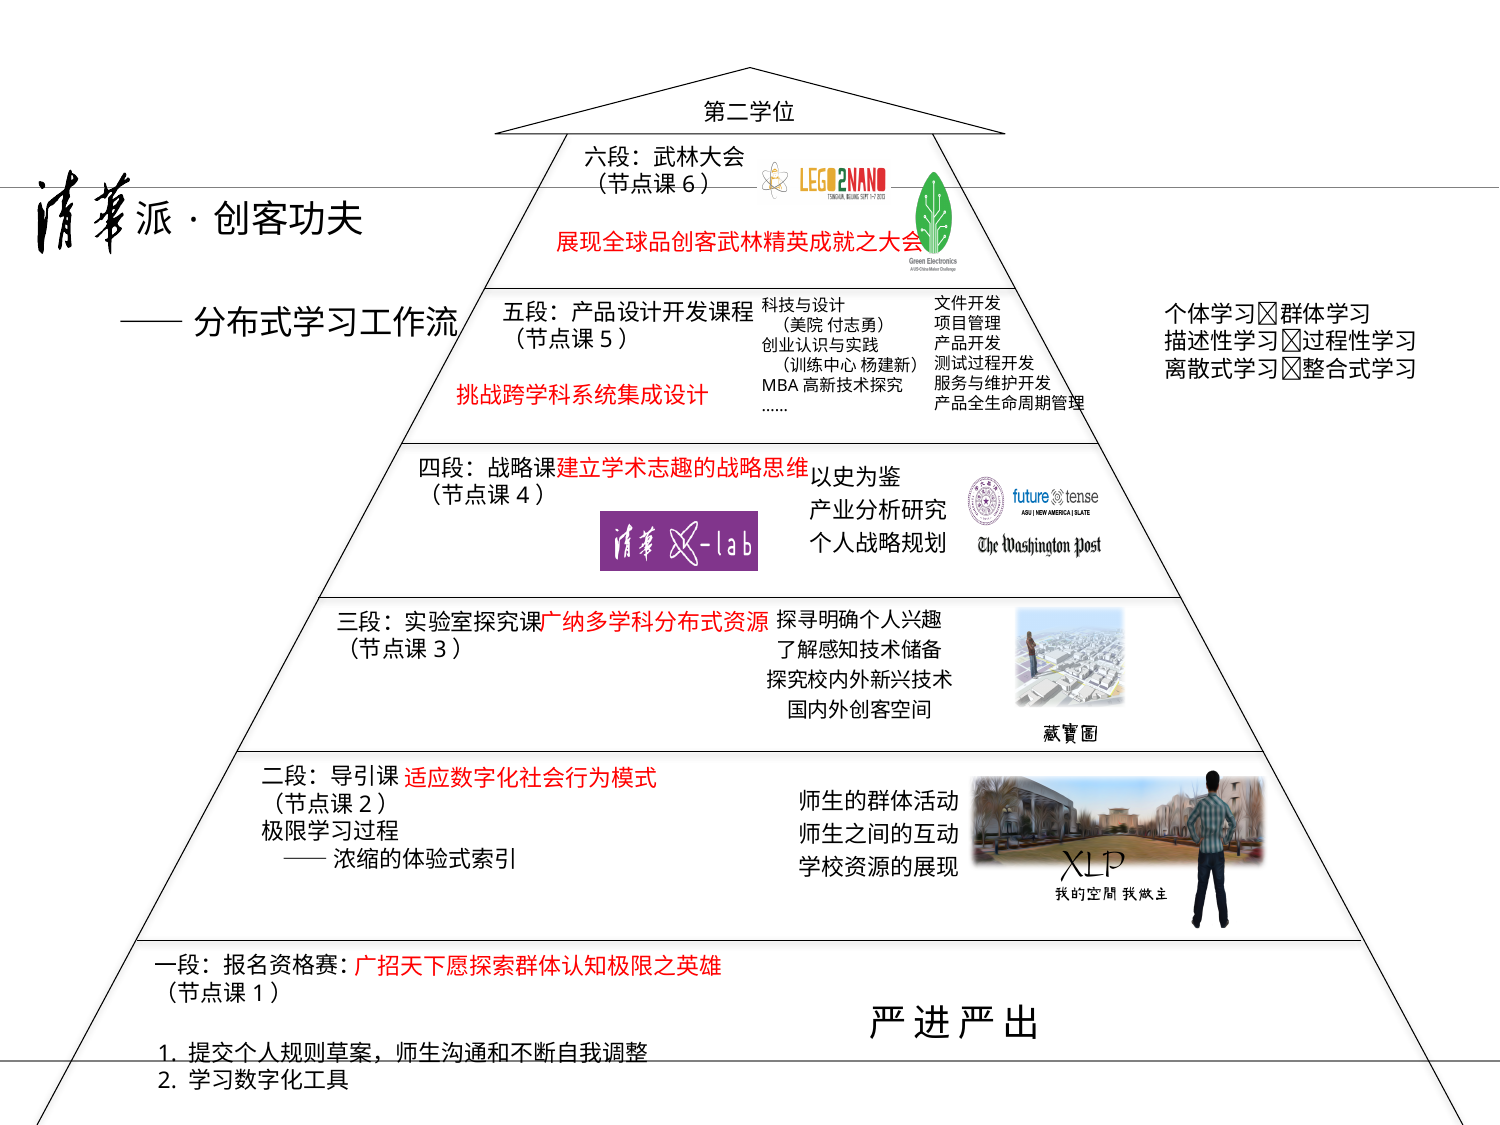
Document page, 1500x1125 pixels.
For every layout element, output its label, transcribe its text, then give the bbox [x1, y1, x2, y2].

text_box 以史为鉴 产业分析研究 个人战略规划 [800, 452, 927, 560]
text_box 探寻明确个人兴趣 了解感知技术储备 探究校内外新兴技术 国内外创客空间 [757, 605, 927, 726]
text_box 五段：产品设计开发课程 （节点课5） [572, 298, 753, 361]
text_box 适应数字化社会行为模式 [572, 761, 667, 795]
text_box 第二学位 [494, 65, 1006, 136]
text_box 师生的群体活动 师生之间的互动 学校资源的展现 [790, 776, 927, 884]
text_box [932, 133, 1464, 1125]
picture [757, 158, 891, 205]
picture [600, 511, 758, 571]
text_box 广招天下愿探索群体认知极限之英雄 [572, 948, 732, 983]
picture [999, 582, 1141, 762]
picture [954, 460, 1112, 571]
text_box 严进严出 [860, 994, 927, 1048]
text_box 广纳多学科分布式资源 [572, 605, 757, 640]
text_box 挑战跨学科系统集成设计 [572, 371, 719, 413]
text_box 建立学术志趣的战略思维 [572, 451, 818, 485]
text_box 六段：武林大会 （节点课6） [568, 133, 763, 206]
picture [906, 169, 959, 274]
text_box 科技与设计 （美院 付志勇） 创业认识与实践 （训练中心 杨建新） MBA高新技术探究 …… [753, 296, 927, 419]
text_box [36, 169, 367, 256]
picture [954, 770, 1296, 931]
text_box 展现全球品创客武林精英成就之大会 [572, 217, 901, 260]
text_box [36, 133, 568, 1125]
text_box 1. 提交个人规则草案，师生沟通和不断自我调整 2. 学习数字化工具 [572, 1029, 666, 1102]
